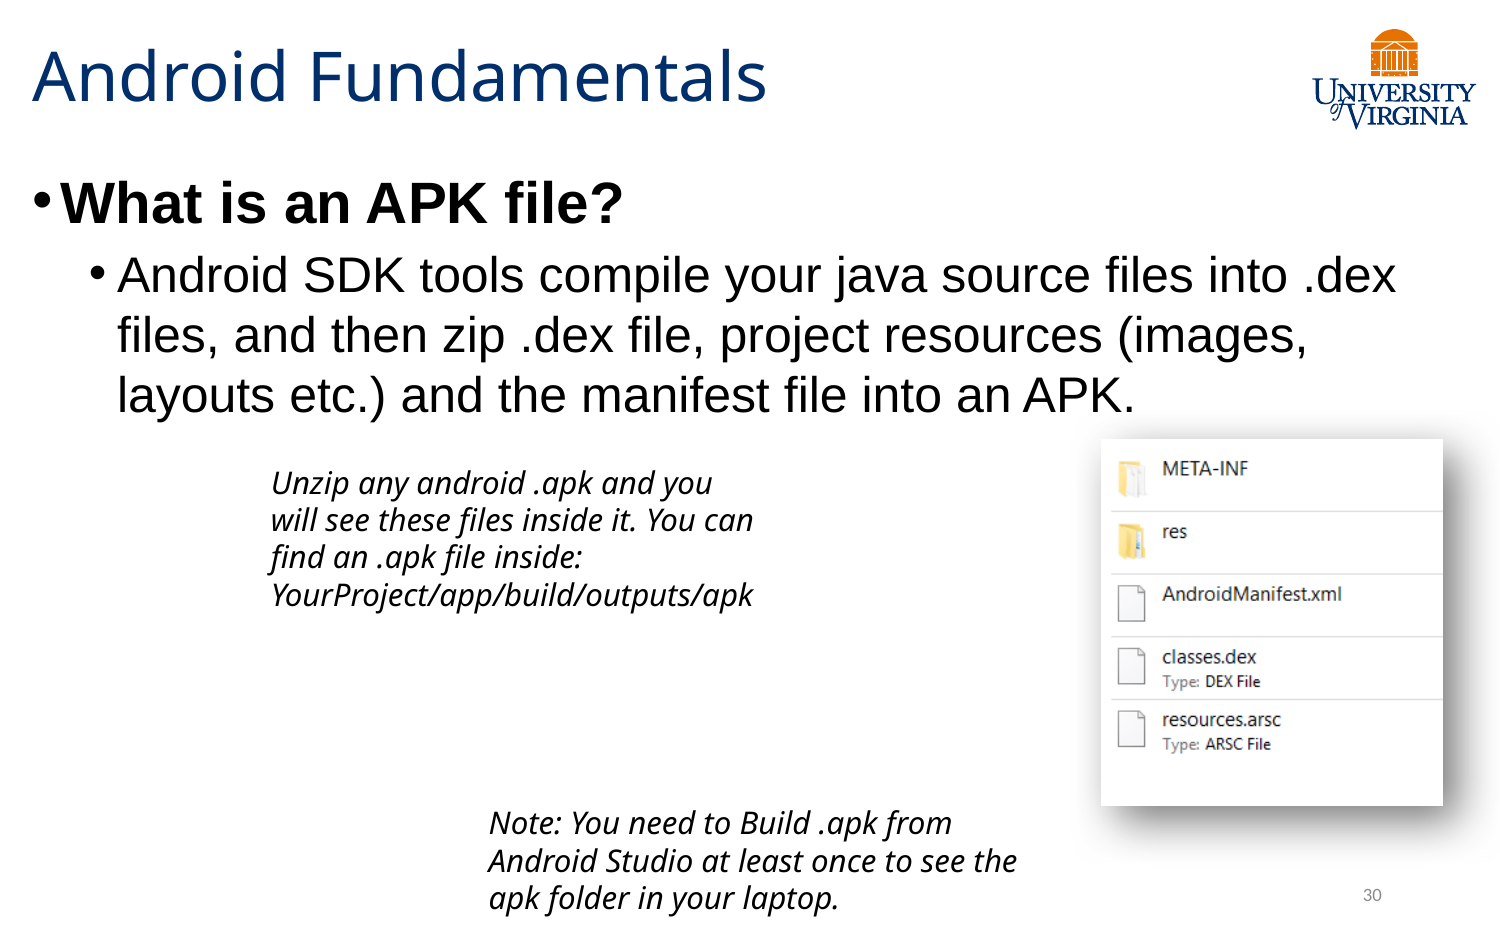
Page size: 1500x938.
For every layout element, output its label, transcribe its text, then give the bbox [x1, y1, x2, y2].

list What is an APK file? Android SDK tools compile your java source files into .dex files, and then zip .dex file, project resources (images, layouts etc.) and the manifest file into an APK. [17, 157, 1483, 845]
text_box Note: You need to Build .apk from Android Studio at least once to see the apk folder in your laptop. [474, 796, 1073, 924]
picture [1101, 439, 1443, 806]
title Android Fundamentals [17, 14, 1297, 145]
text_box Unzip any android .apk and you will see these files inside it. You can find an .apk file inside: YourProject/app/build/outputs/apk [256, 455, 774, 621]
slide_number 30 [1059, 868, 1397, 919]
